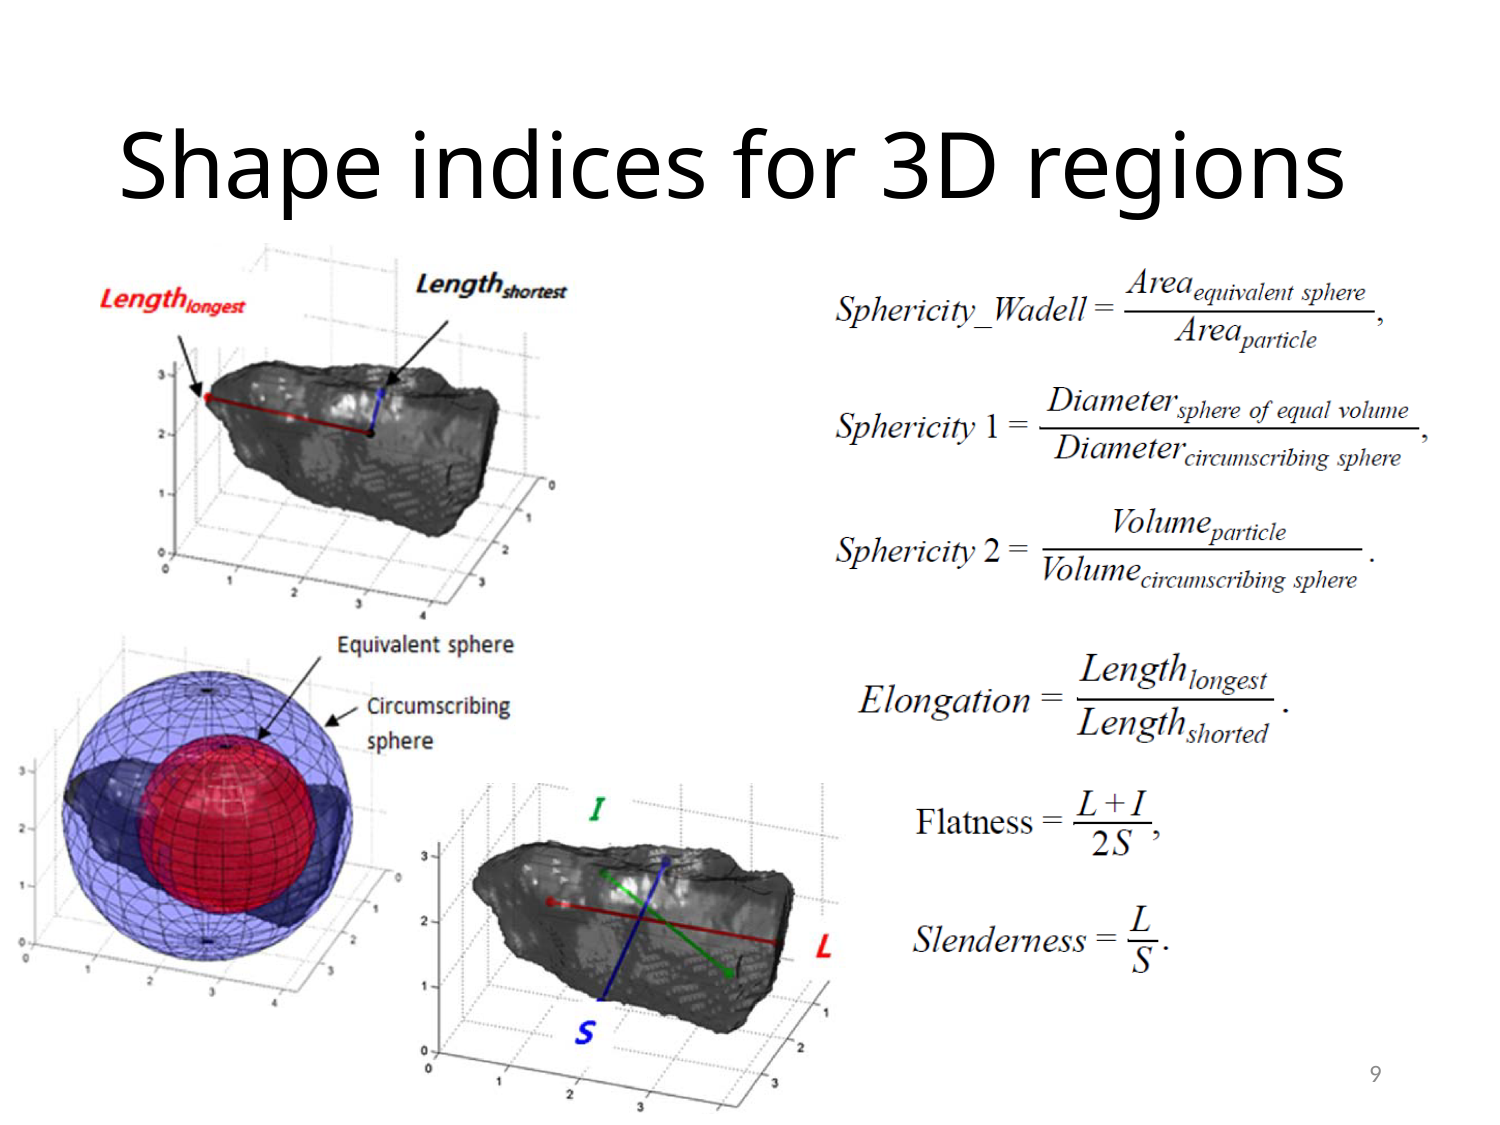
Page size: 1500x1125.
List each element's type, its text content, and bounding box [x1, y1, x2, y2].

picture [846, 647, 1294, 757]
picture [17, 626, 847, 1115]
title Shape indices for 3D regions [103, 59, 1397, 278]
picture [905, 783, 1164, 878]
slide_number 9 [1059, 1042, 1397, 1103]
picture [820, 265, 1441, 598]
picture [904, 898, 1177, 984]
picture [100, 243, 577, 621]
